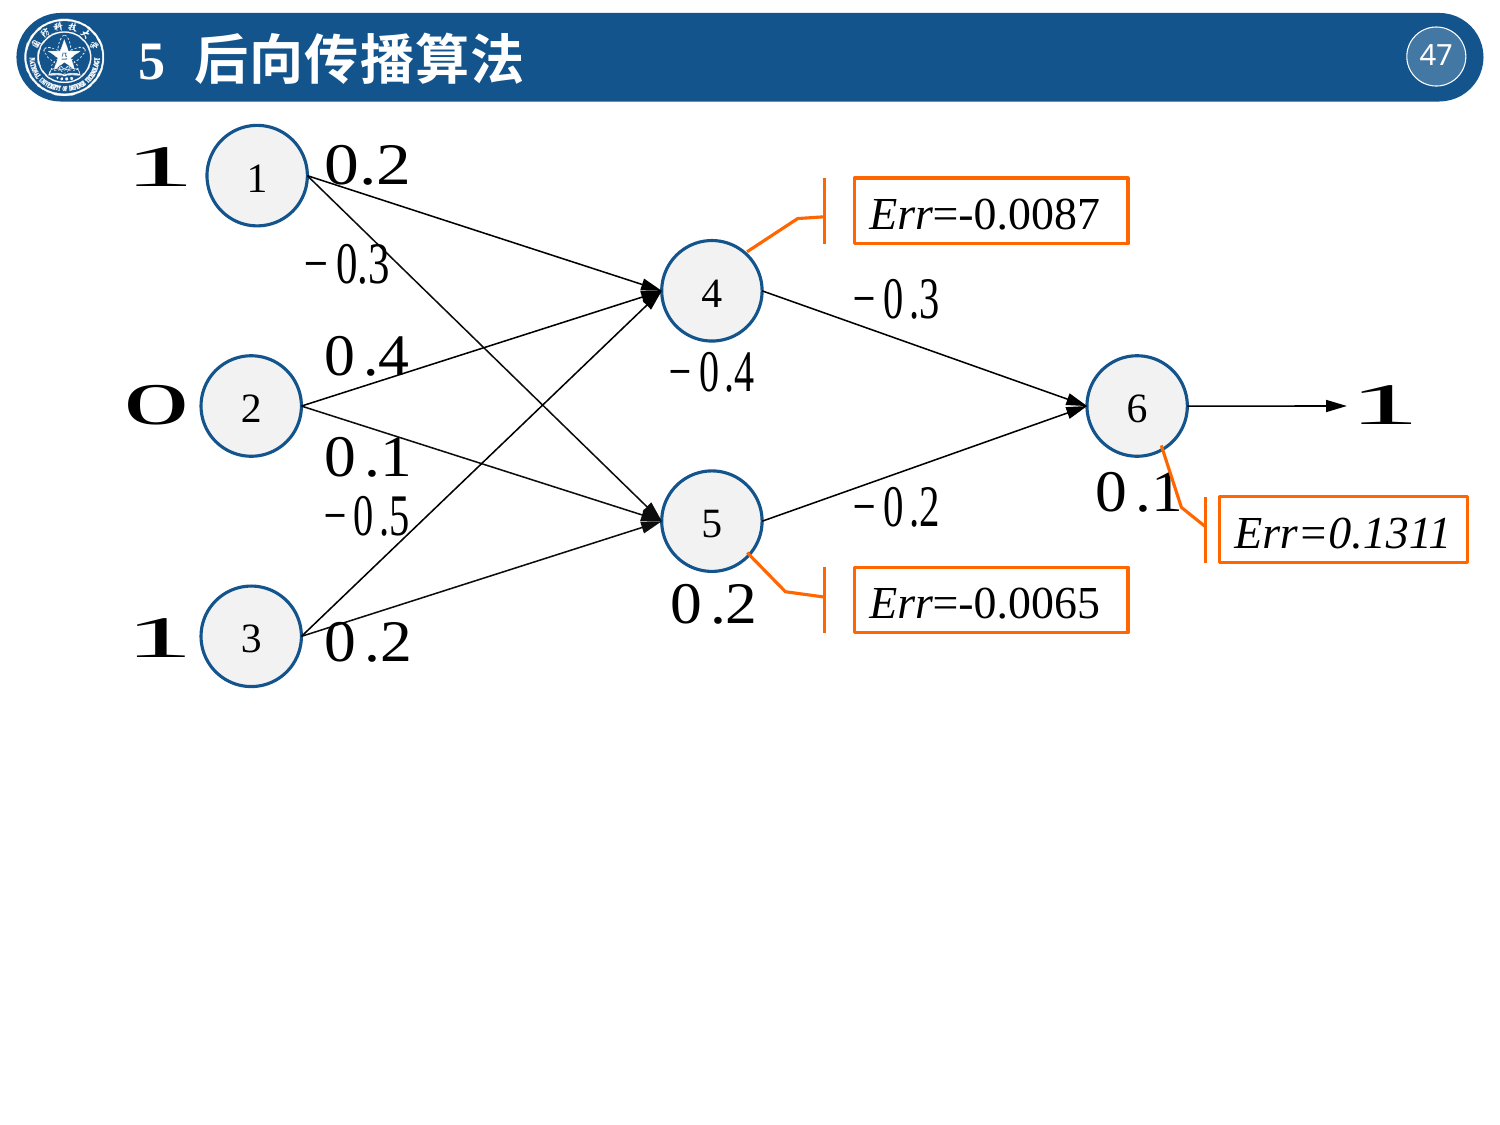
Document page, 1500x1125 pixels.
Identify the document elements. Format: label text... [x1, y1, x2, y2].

text_box Err=-0.0087 [854, 178, 1128, 244]
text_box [761, 290, 1088, 405]
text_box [301, 290, 662, 637]
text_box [761, 405, 1088, 522]
text_box 3 [201, 586, 301, 687]
text_box 5 后向传播算法 [124, 17, 712, 98]
text_box Err=0.1311 [1219, 496, 1468, 563]
text_box 6 [1092, 355, 1188, 457]
picture [16, 9, 111, 104]
text_box 2 [201, 355, 295, 457]
text_box Err=-0.0065 [854, 567, 1128, 633]
text_box 4 [668, 240, 763, 342]
text_box 1 [206, 125, 308, 226]
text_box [307, 175, 662, 289]
text_box 5 [668, 470, 762, 572]
